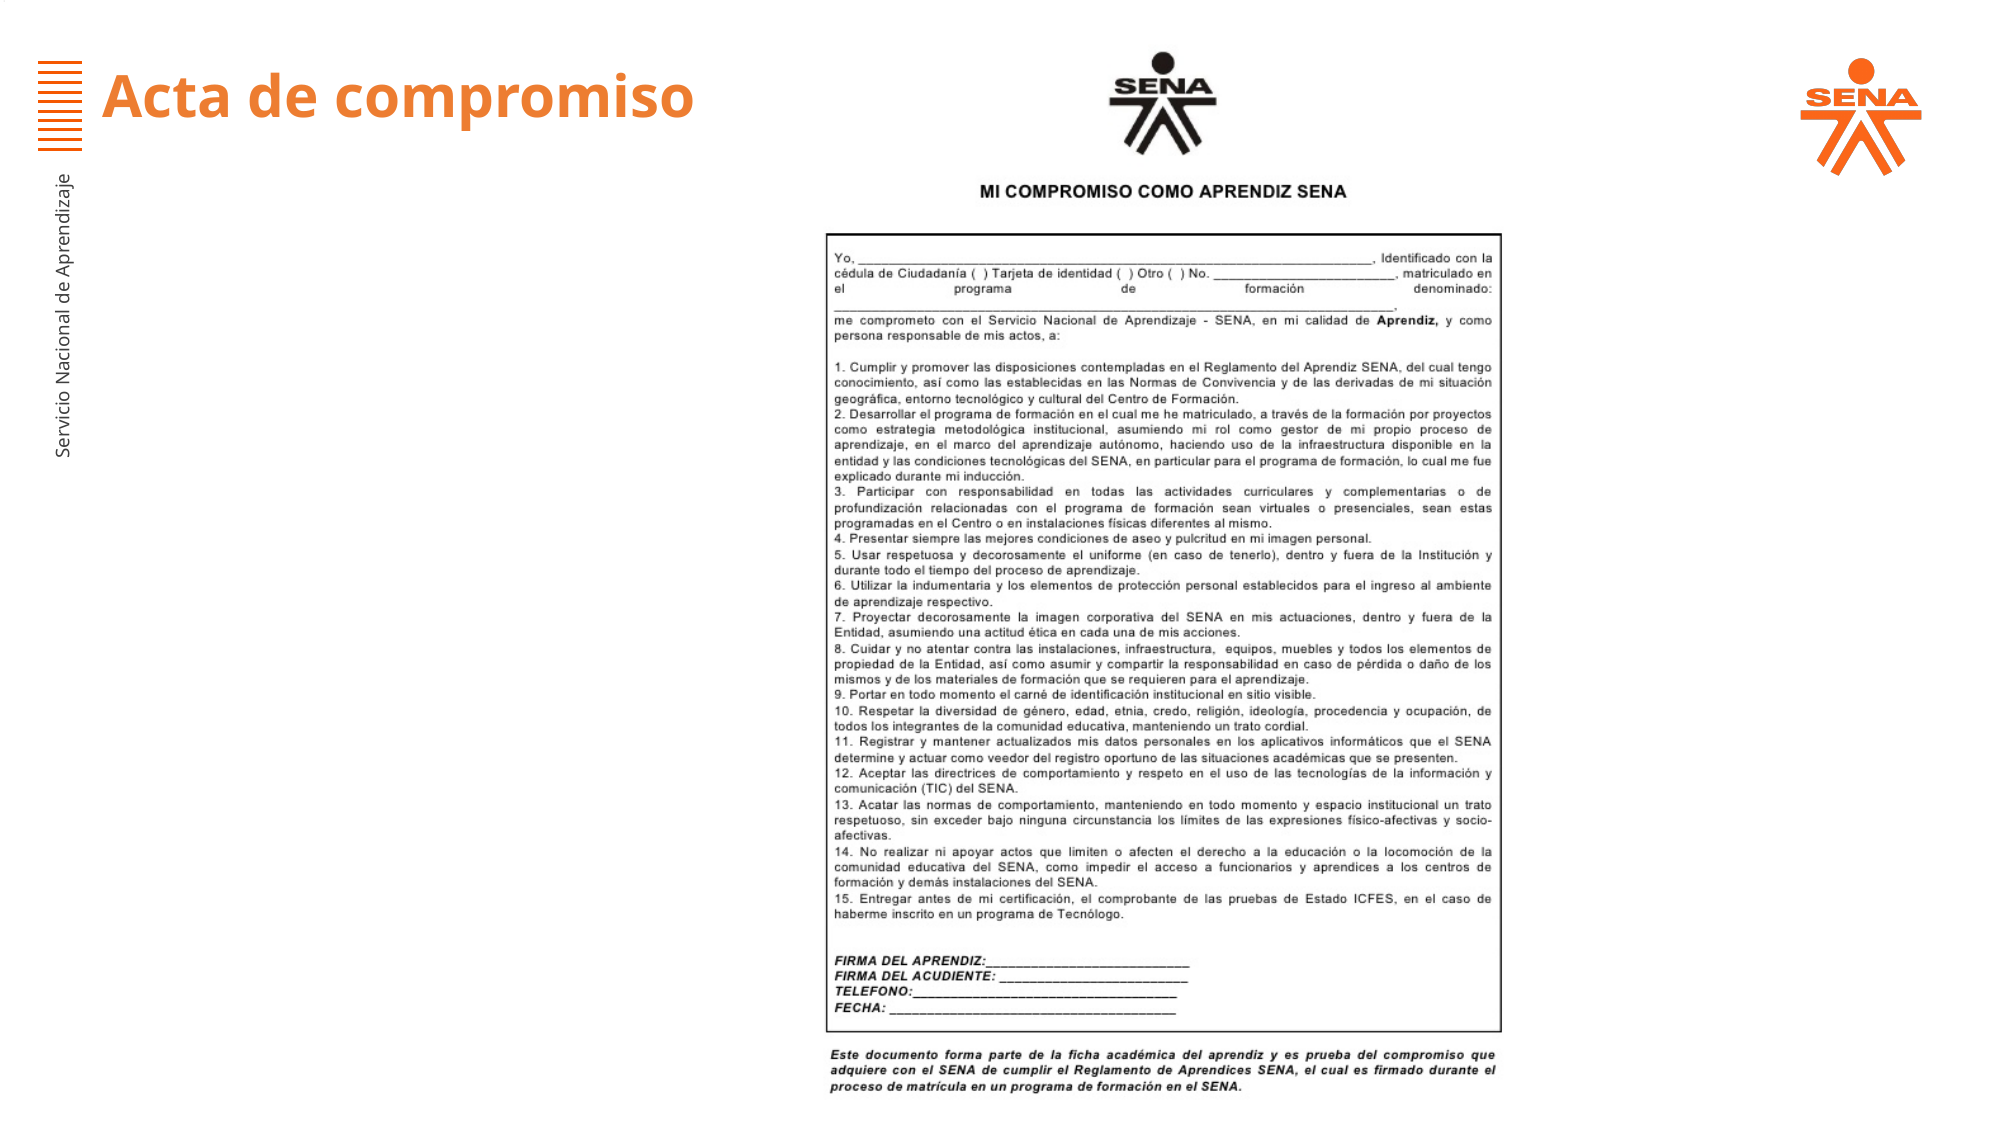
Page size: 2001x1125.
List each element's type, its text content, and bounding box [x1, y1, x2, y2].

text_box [38, 62, 83, 150]
picture [780, 24, 1540, 1125]
text_box Acta de compromiso [99, 56, 709, 130]
text_box Servicio Nacional de Aprendizaje [43, 158, 81, 485]
picture [1787, 43, 1935, 191]
